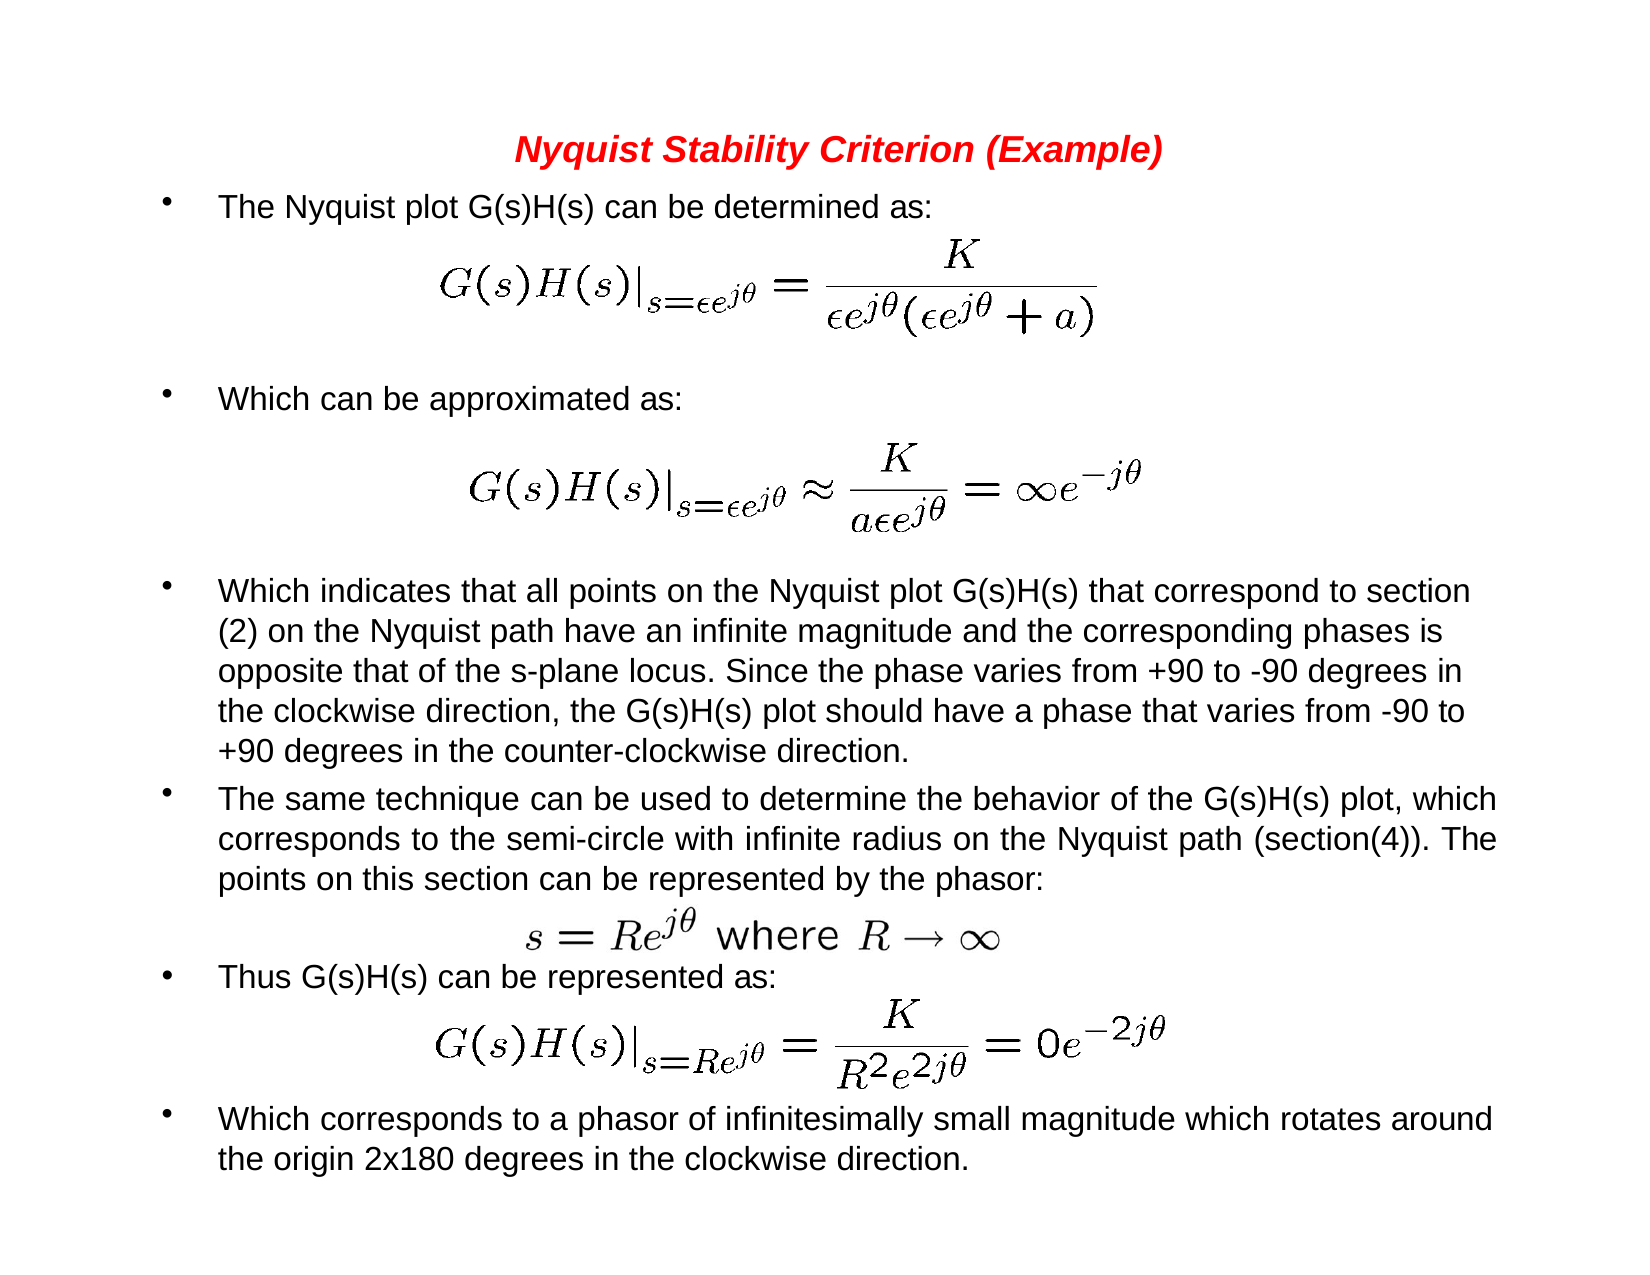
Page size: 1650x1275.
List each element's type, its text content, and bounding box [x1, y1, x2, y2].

picture [435, 999, 1165, 1089]
picture [440, 239, 1098, 337]
text_box Which indicates that all points on the Nyquist plot G(s)H(s) that correspond to section (2) on the Nyquist path have an infinite magnitude and the corresponding phases is opposite that of the s-plane locus. Since the phase varies from +90 to -90 degrees in the clockwise direction, the G(s)H(s) plot should have a phase that varies from -90 to +90 degrees in the counter-clockwise direction. The same technique can be used to determine the behavior of the G(s)H(s) plot, which corresponds to the semi-circle with infinite radius on the Nyquist path (section(4)). The points on this section can be represented by the phasor: Thus G(s)H(s) can be represented as: [159, 567, 1498, 996]
picture [523, 904, 1002, 953]
text_box Which corresponds to a phasor of infinitesimally small magnitude which rotates around the origin 2x180 degrees in the clockwise direction. [159, 1095, 1497, 1178]
picture [470, 442, 1141, 532]
text_box Nyquist Stability Criterion (Example) The Nyquist plot G(s)H(s) can be determined as: [159, 104, 1167, 226]
text_box Which can be approximated as: [159, 375, 688, 418]
